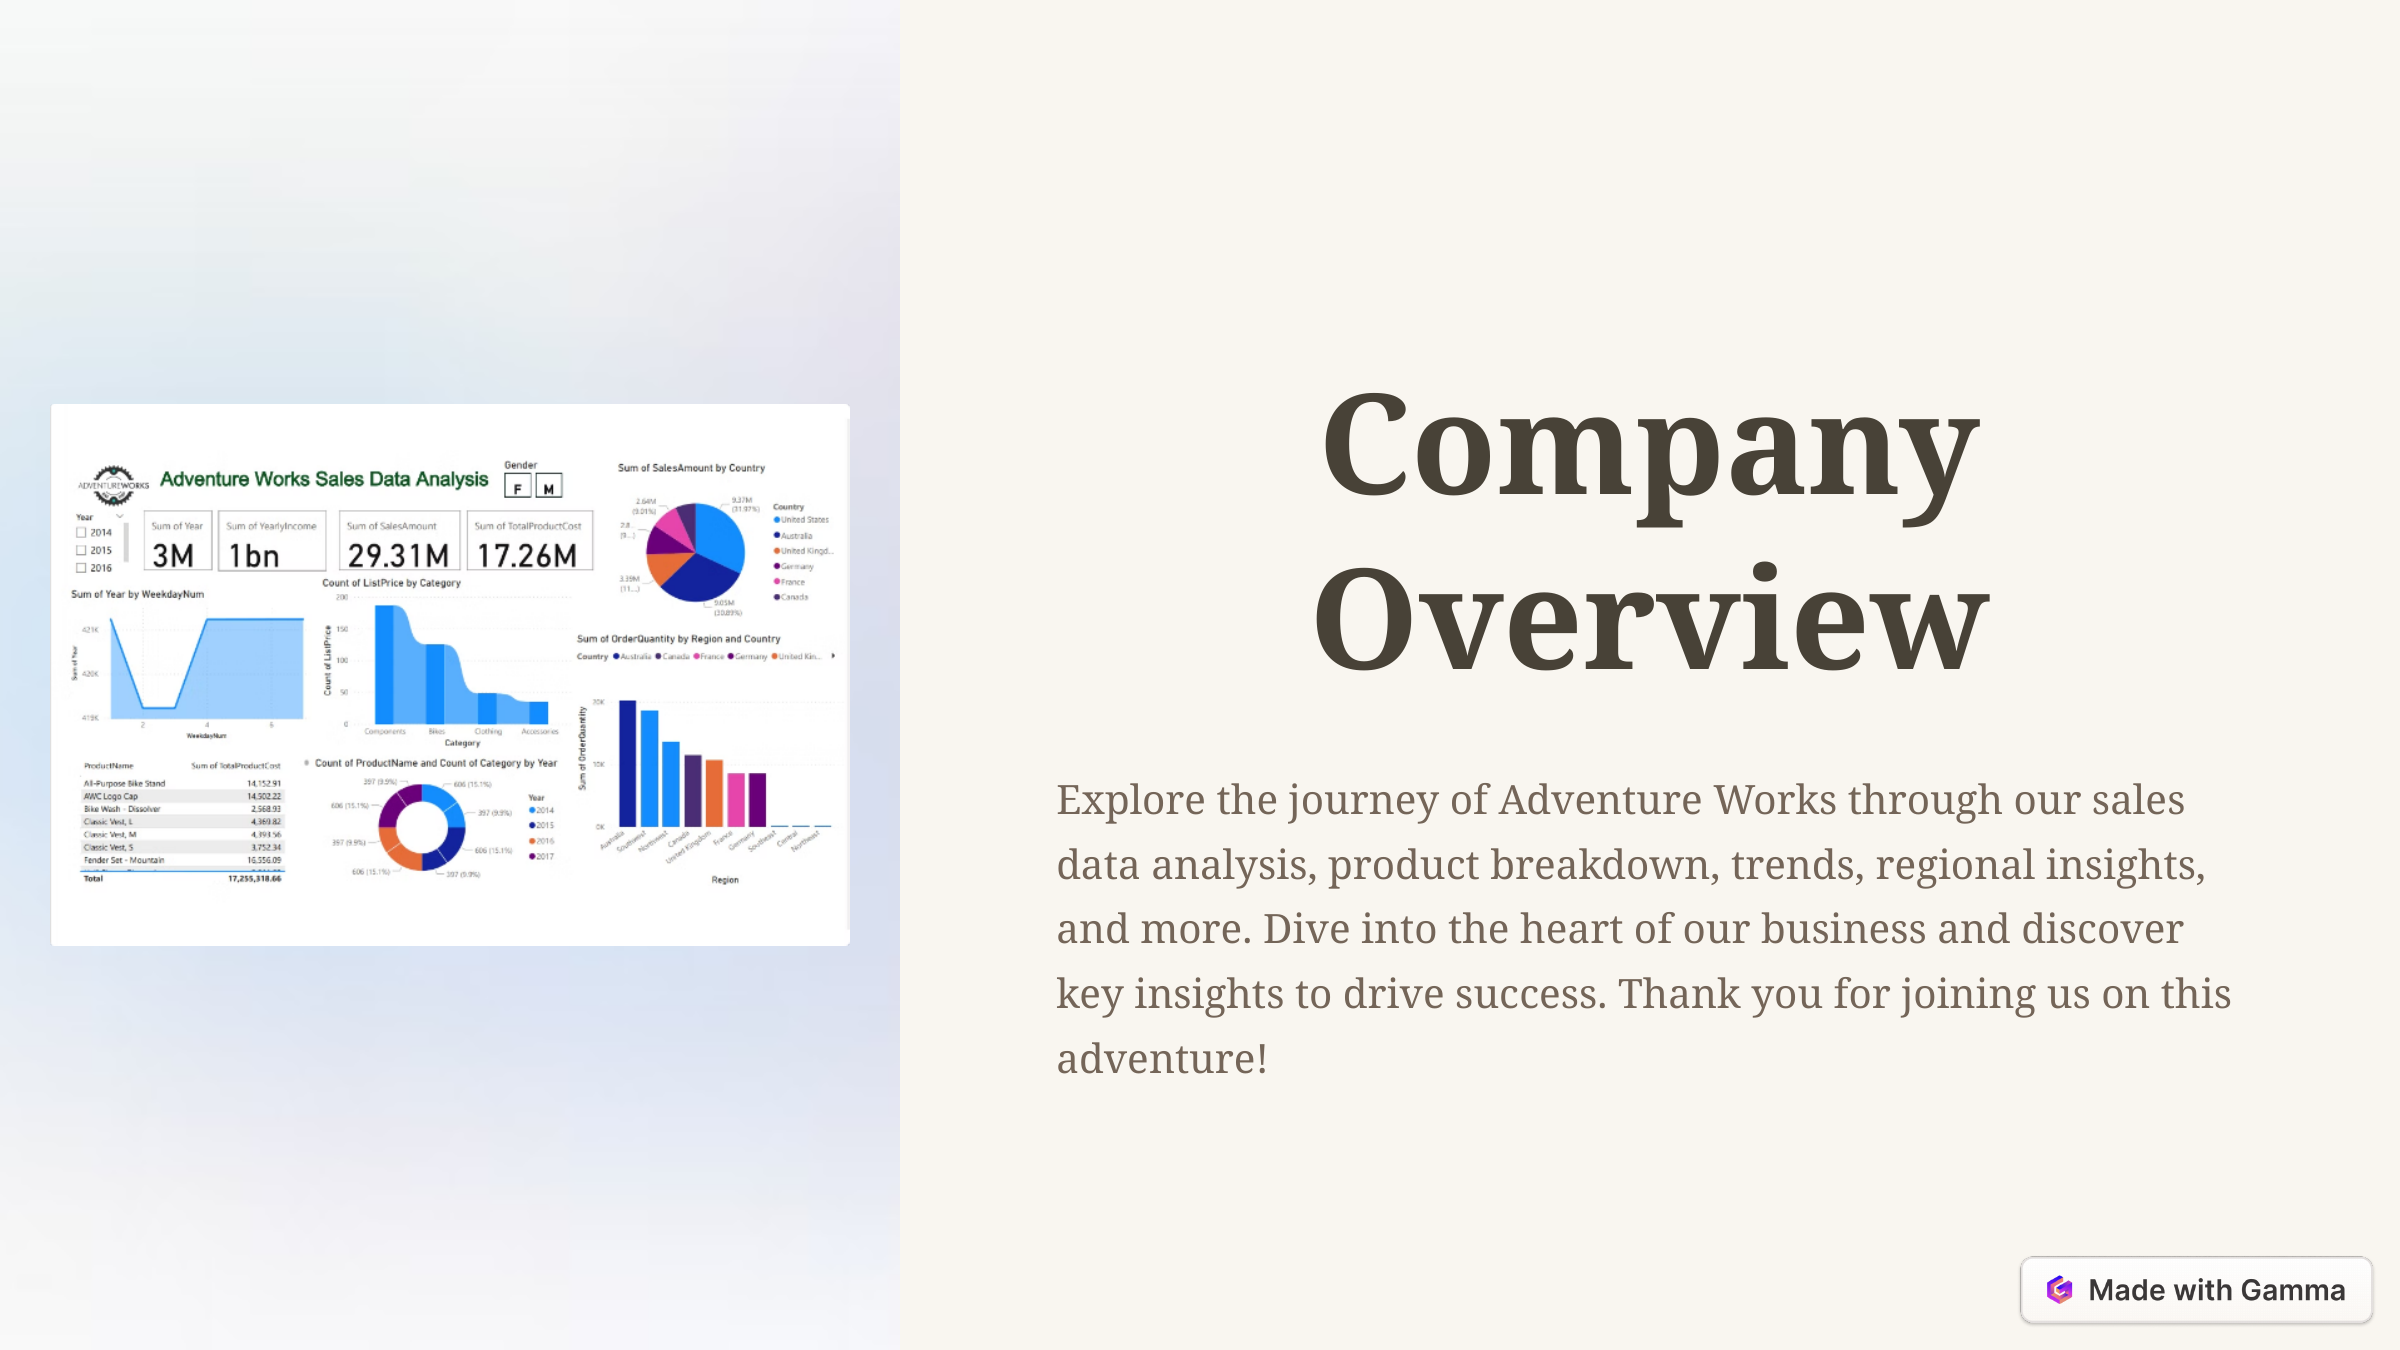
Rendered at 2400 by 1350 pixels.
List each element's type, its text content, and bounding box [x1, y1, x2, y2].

text_box [900, 0, 2400, 1350]
text_box Company Overview [1041, 340, 2259, 690]
picture [0, 0, 900, 1350]
picture [2008, 1244, 2385, 1335]
text_box Explore the journey of Adventure Works through our sales data analysis, product breakdown, trends, regional insights, and more. Dive into the heart of our business and discover key insights to drive success. Thank you for joining us on this adventure! [1041, 750, 2259, 1010]
